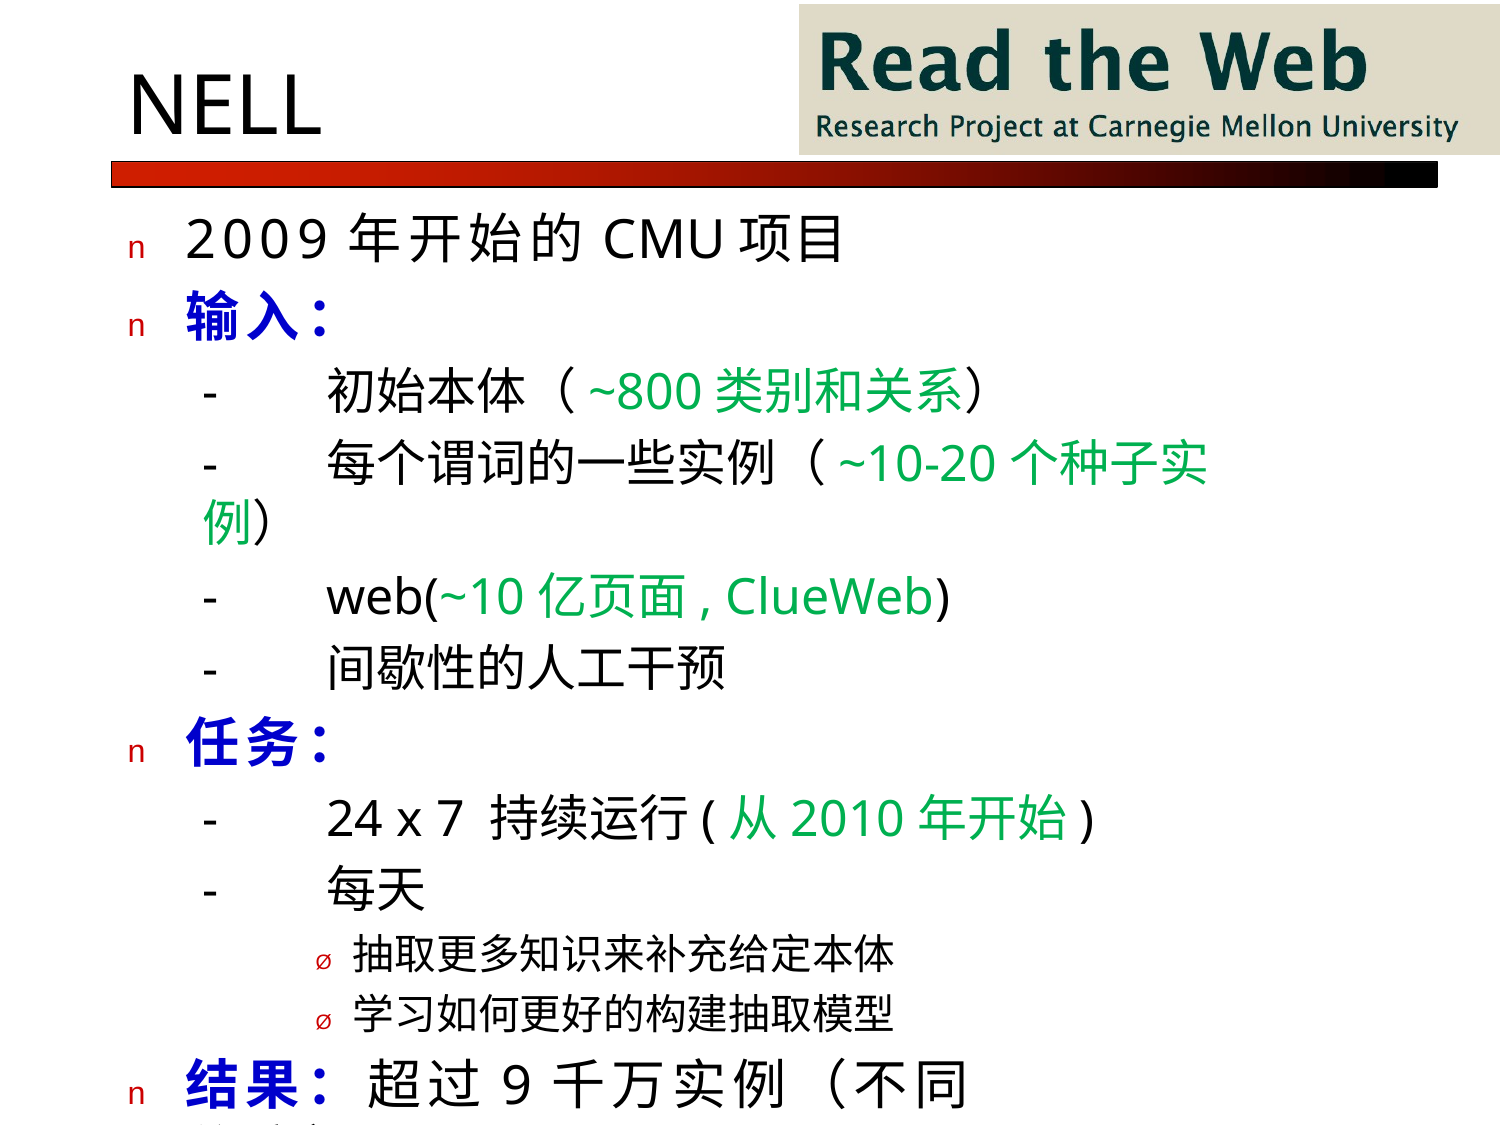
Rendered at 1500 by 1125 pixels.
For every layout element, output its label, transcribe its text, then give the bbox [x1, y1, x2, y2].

title NELL [124, 51, 799, 154]
text_box n 2009年开始的CMU项目 n 输入： - 初始本体（~800类别和关系） - 每个谓词的一些实例（~10-20个种子实例） - web(~10亿页面, ClueWeb) - 间歇性的人工干预 n 任务： - 24 x 7 持续运行(从2010年开始) - 每天 Ø 抽取更多知识来补充给定本体 Ø 学习如何更好的构建抽取模型 n 结果：超过9千万实例（不同置信度） [125, 204, 1228, 1058]
text_box [111, 161, 1437, 188]
text_box [799, 4, 1500, 155]
